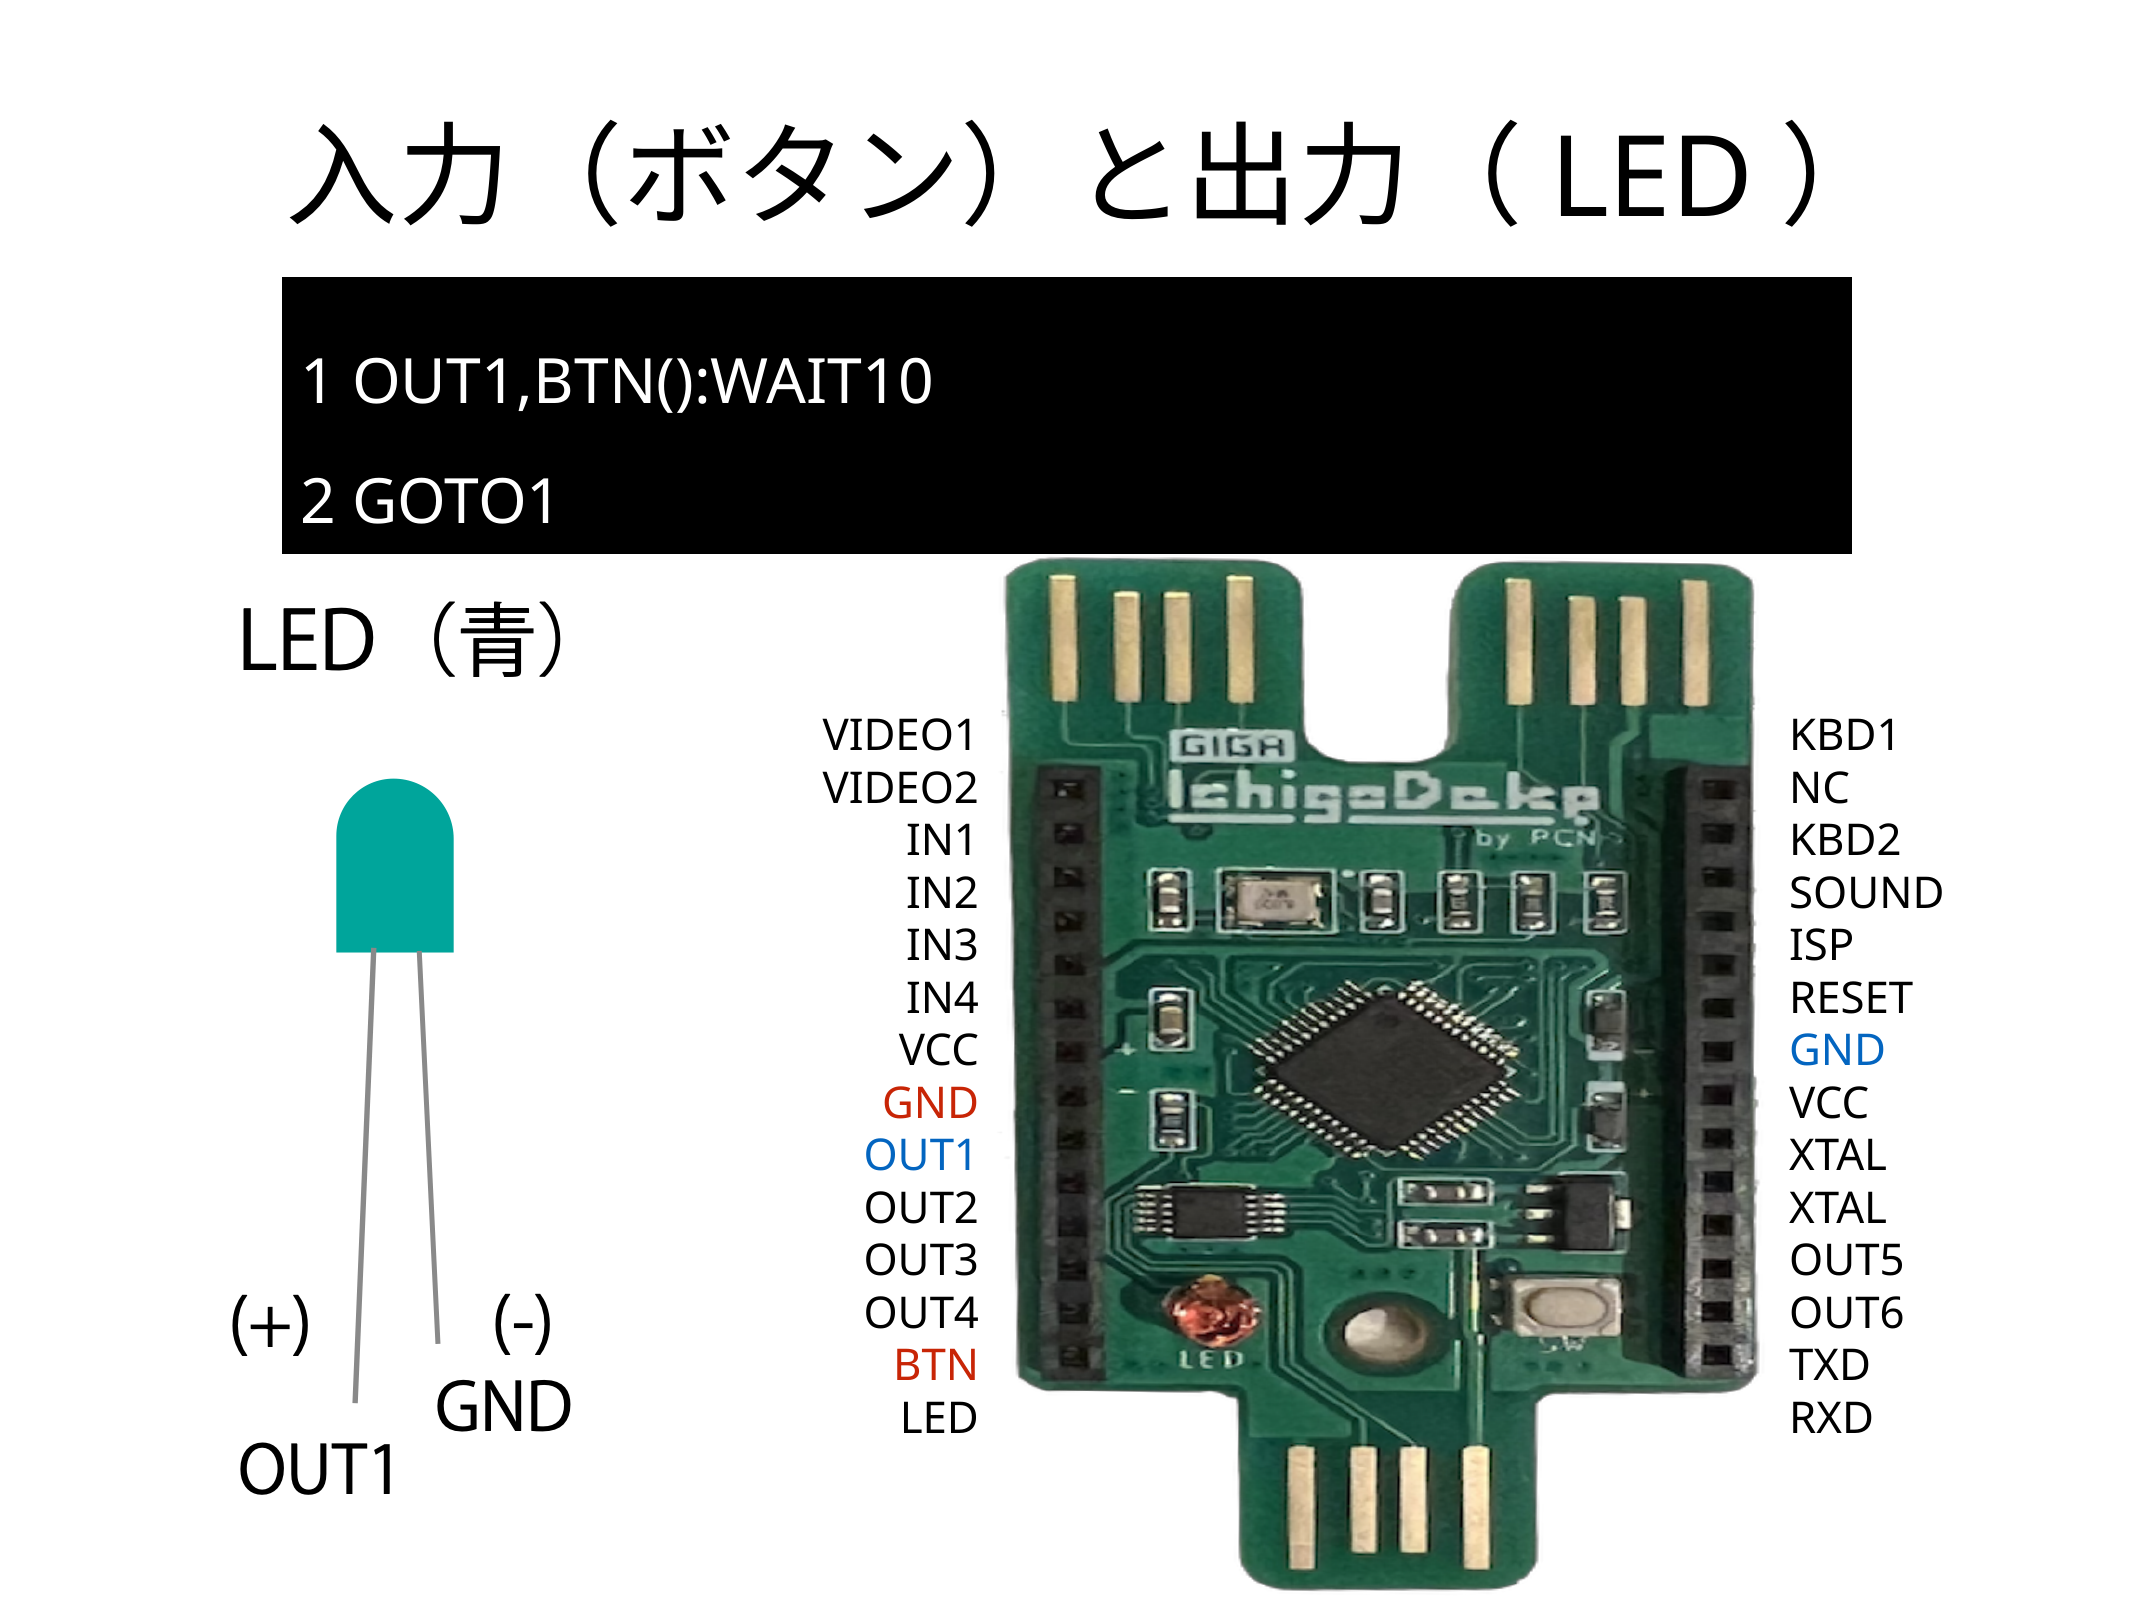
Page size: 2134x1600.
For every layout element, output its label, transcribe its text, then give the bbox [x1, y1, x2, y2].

text_box VIDEO1 VIDEO2 IN1 IN2 IN3 IN4 VCC GND OUT1 OUT2 OUT3 OUT4 BTN LED [813, 698, 979, 1451]
picture [228, 598, 663, 1517]
picture [977, 540, 1779, 1600]
text_box KBD1 NC KBD2 SOUND ISP RESET GND VCC XTAL XTAL OUT5 OUT6 TXD RXD [1780, 698, 1954, 1451]
text_box 入力（ボタン）と出力（LED） [0, 96, 2134, 248]
text_box 1 OUT1,BTN():WAIT10 2 GOTO1 [291, 287, 1842, 544]
